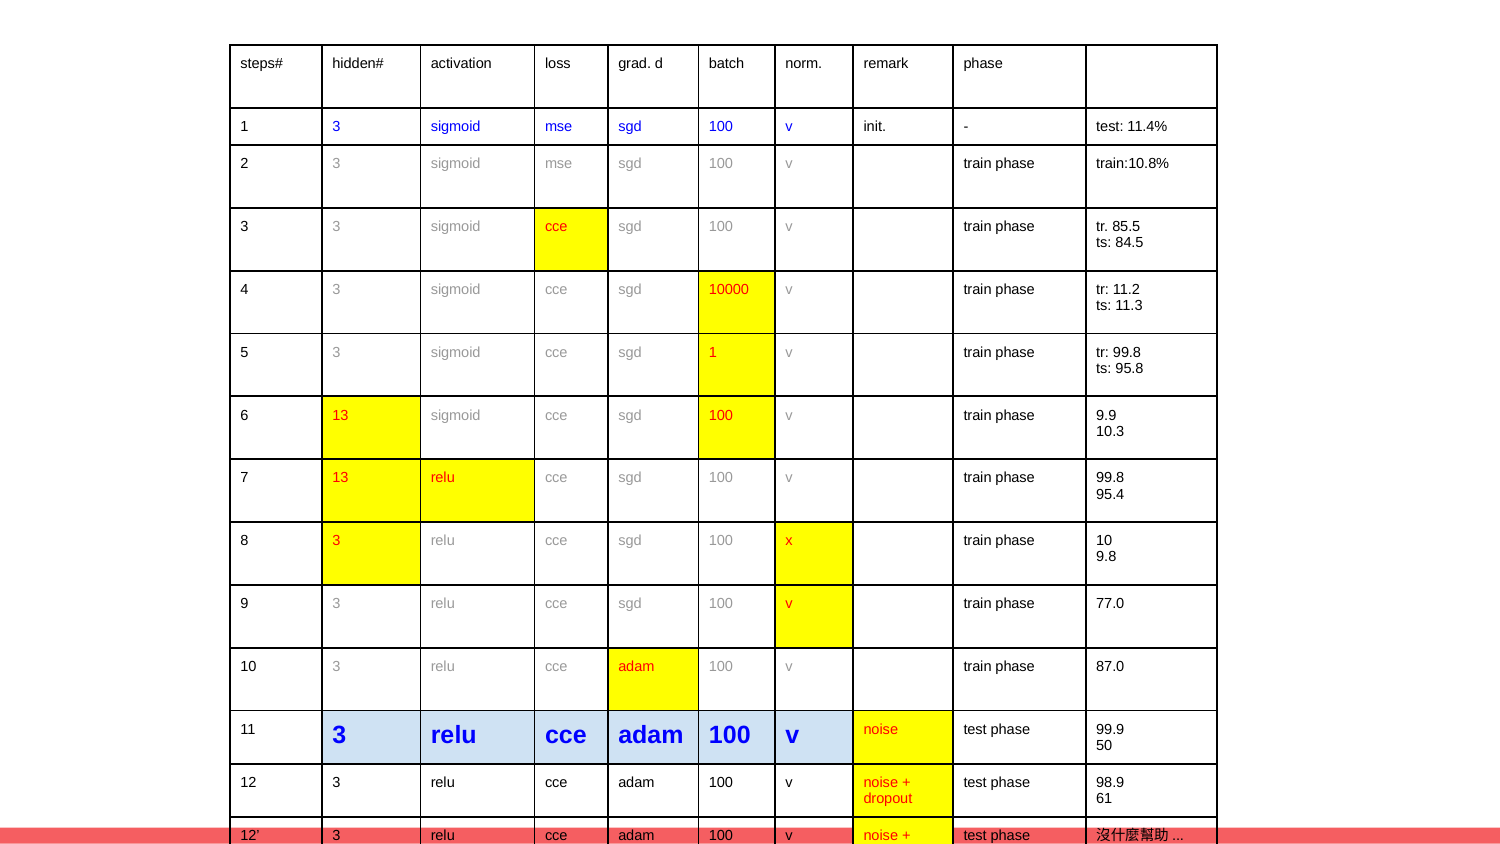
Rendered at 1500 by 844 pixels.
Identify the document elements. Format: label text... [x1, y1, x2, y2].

table_cell 1 [699, 334, 774, 395]
table_cell x [776, 523, 852, 584]
table_cell train phase [954, 334, 1085, 395]
table_cell noise [854, 711, 952, 763]
table_cell cce [535, 586, 607, 647]
table_cell test phase [954, 711, 1085, 763]
table_cell 4 [231, 272, 321, 333]
table_cell test phase [954, 765, 1085, 816]
table_cell train phase [954, 272, 1085, 333]
table_cell v [776, 711, 852, 763]
table_cell 100 [699, 586, 774, 647]
table_cell sgd [609, 272, 698, 333]
table_cell sigmoid [421, 109, 534, 144]
table_cell [854, 272, 952, 333]
table_cell 10 [231, 649, 321, 710]
table_cell relu [421, 711, 534, 763]
table_cell cce [535, 711, 607, 763]
table_cell sgd [609, 146, 698, 207]
table_cell cce [535, 272, 607, 333]
table_cell 100 [699, 711, 774, 763]
table_cell 9 [231, 586, 321, 647]
table_cell 3 [323, 711, 420, 763]
table_cell v [776, 586, 852, 647]
table_header batch [699, 46, 774, 107]
table_cell 99.8 95.4 [1087, 460, 1216, 521]
table_cell [854, 397, 952, 458]
table_header [1087, 46, 1216, 107]
table_cell cce [535, 334, 607, 395]
table_cell 12 [231, 765, 321, 816]
table_header norm. [776, 46, 852, 107]
table_cell cce [535, 818, 607, 844]
table_cell 3 [323, 272, 420, 333]
table_cell relu [421, 649, 534, 710]
table_cell 沒什麼幫助... depends [1087, 818, 1216, 844]
table_cell v [776, 109, 852, 144]
table_cell sgd [609, 586, 698, 647]
table_cell sigmoid [421, 334, 534, 395]
table_cell v [776, 818, 852, 844]
table_cell adam [609, 711, 698, 763]
table_cell test phase [954, 818, 1085, 844]
table_cell tr: 11.2 ts: 11.3 [1087, 272, 1216, 333]
table_cell 3 [323, 146, 420, 207]
table_cell 100 [699, 146, 774, 207]
table_cell 3 [323, 765, 420, 816]
table_header grad. d [609, 46, 698, 107]
table_cell [854, 146, 952, 207]
table_cell 10 9.8 [1087, 523, 1216, 584]
table_cell train:10.8% [1087, 146, 1216, 207]
table_cell 100 [699, 649, 774, 710]
table_cell sigmoid [421, 397, 534, 458]
table_cell relu [421, 586, 534, 647]
table_cell [854, 586, 952, 647]
table_cell 11 [231, 711, 321, 763]
table_cell sgd [609, 397, 698, 458]
table_cell sgd [609, 209, 698, 270]
table_cell 100 [699, 523, 774, 584]
table_cell 6 [231, 397, 321, 458]
table_header loss [535, 46, 607, 107]
table_cell v [776, 272, 852, 333]
table_cell relu [421, 818, 534, 844]
table_cell v [776, 649, 852, 710]
table_cell train phase [954, 586, 1085, 647]
table_cell 100 [699, 209, 774, 270]
table_header remark [854, 46, 952, 107]
table_cell sigmoid [421, 272, 534, 333]
table_cell cce [535, 460, 607, 521]
table_header steps# [231, 46, 321, 107]
table_cell noise + dropout [854, 765, 952, 816]
table_cell 13 [323, 460, 420, 521]
table_cell tr. 85.5 ts: 84.5 [1087, 209, 1216, 270]
table_cell 100 [699, 460, 774, 521]
table_cell relu [421, 523, 534, 584]
table_cell [854, 523, 952, 584]
table_cell train phase [954, 523, 1085, 584]
table_cell v [776, 460, 852, 521]
table_cell 3 [323, 109, 420, 144]
table_cell 12’ [231, 818, 321, 844]
table_cell 8 [231, 523, 321, 584]
table_cell train phase [954, 397, 1085, 458]
table_cell adam [609, 649, 698, 710]
table_cell sgd [609, 460, 698, 521]
table_cell [854, 460, 952, 521]
table_cell 77.0 [1087, 586, 1216, 647]
table_header hidden# [323, 46, 420, 107]
table_cell init. [854, 109, 952, 144]
table_cell v [776, 397, 852, 458]
table_cell sigmoid [421, 209, 534, 270]
table_cell relu [421, 765, 534, 816]
table_cell 10000 [699, 272, 774, 333]
table_cell v [776, 334, 852, 395]
table_cell cce [535, 765, 607, 816]
table_cell 3 [323, 523, 420, 584]
table_cell 3 [231, 209, 321, 270]
table_cell 7 [231, 460, 321, 521]
table_cell mse [535, 146, 607, 207]
table_cell 13 [323, 397, 420, 458]
table_header activation [421, 46, 534, 107]
table_cell 98.9 61 [1087, 765, 1216, 816]
table_cell adam [609, 818, 698, 844]
table_cell train phase [954, 460, 1085, 521]
table_cell mse [535, 109, 607, 144]
table_cell 1 [231, 109, 321, 144]
table_cell 100 [699, 109, 774, 144]
table_cell v [776, 765, 852, 816]
table_cell adam [609, 765, 698, 816]
table_cell 100 [699, 765, 774, 816]
table_cell sigmoid [421, 146, 534, 207]
table_cell 9.9 10.3 [1087, 397, 1216, 458]
table_cell noise + dropout + data [854, 818, 952, 844]
table_cell 100 [699, 397, 774, 458]
table_cell 3 [323, 586, 420, 647]
table_cell train phase [954, 146, 1085, 207]
table_cell test: 11.4% [1087, 109, 1216, 144]
table_cell - [954, 109, 1085, 144]
table_cell 100 [699, 818, 774, 844]
table_cell v [776, 209, 852, 270]
table_cell 87.0 [1087, 649, 1216, 710]
table_cell [854, 649, 952, 710]
table_cell [854, 334, 952, 395]
table_cell 3 [323, 334, 420, 395]
table_cell cce [535, 523, 607, 584]
table_cell 99.9 50 [1087, 711, 1216, 763]
table_cell sgd [609, 523, 698, 584]
table_cell train phase [954, 649, 1085, 710]
table_cell cce [535, 209, 607, 270]
table_cell 2 [231, 146, 321, 207]
table_header phase [954, 46, 1085, 107]
table_cell 3 [323, 649, 420, 710]
table_cell tr: 99.8 ts: 95.8 [1087, 334, 1216, 395]
table_cell sgd [609, 109, 698, 144]
table_cell 3 [323, 209, 420, 270]
table_cell relu [421, 460, 534, 521]
table_cell [854, 209, 952, 270]
table_cell train phase [954, 209, 1085, 270]
table_cell sgd [609, 334, 698, 395]
table_cell cce [535, 397, 607, 458]
table_cell 5 [231, 334, 321, 395]
table_cell 3 [323, 818, 420, 844]
table_cell v [776, 146, 852, 207]
table_cell cce [535, 649, 607, 710]
